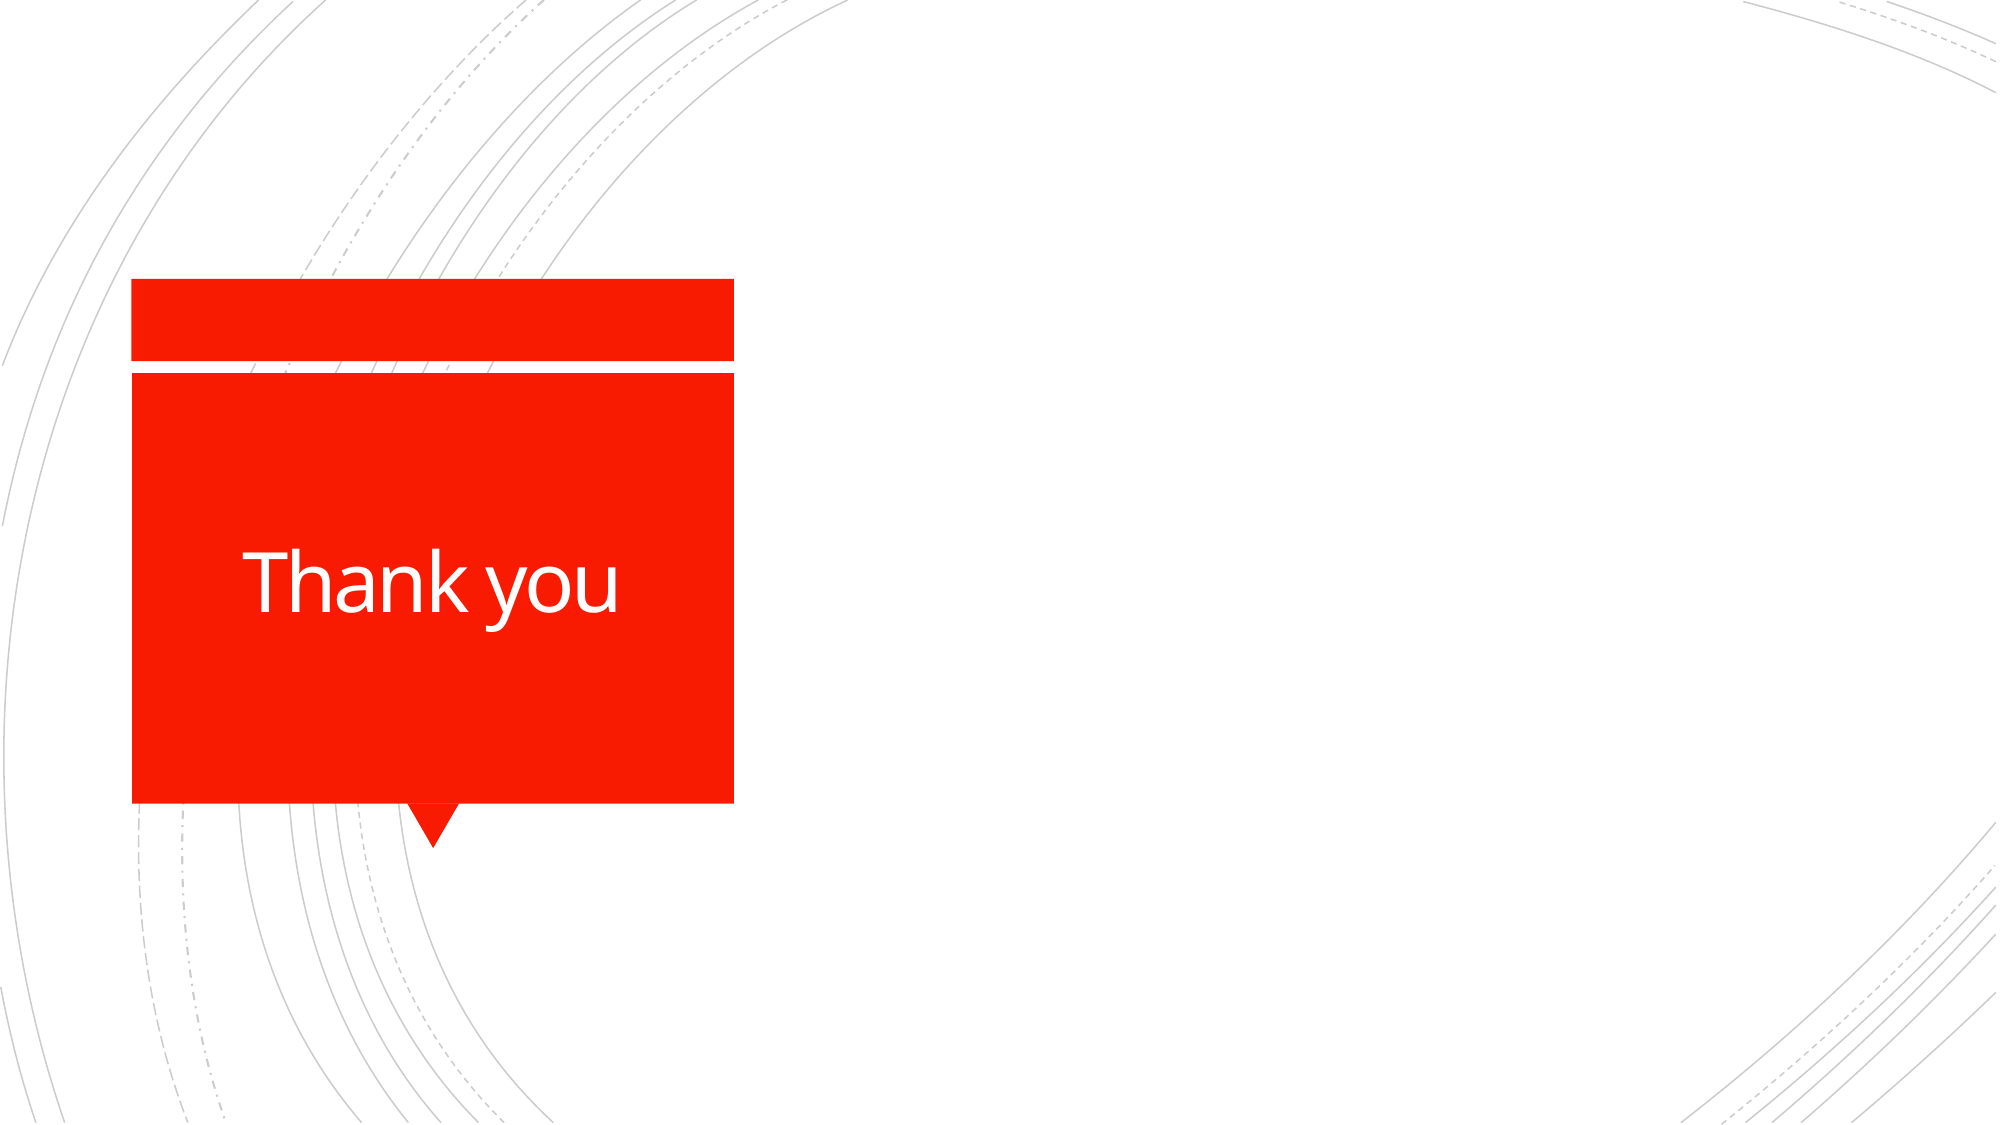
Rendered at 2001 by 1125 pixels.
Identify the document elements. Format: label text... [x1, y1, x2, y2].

title Thank you [145, 385, 720, 789]
